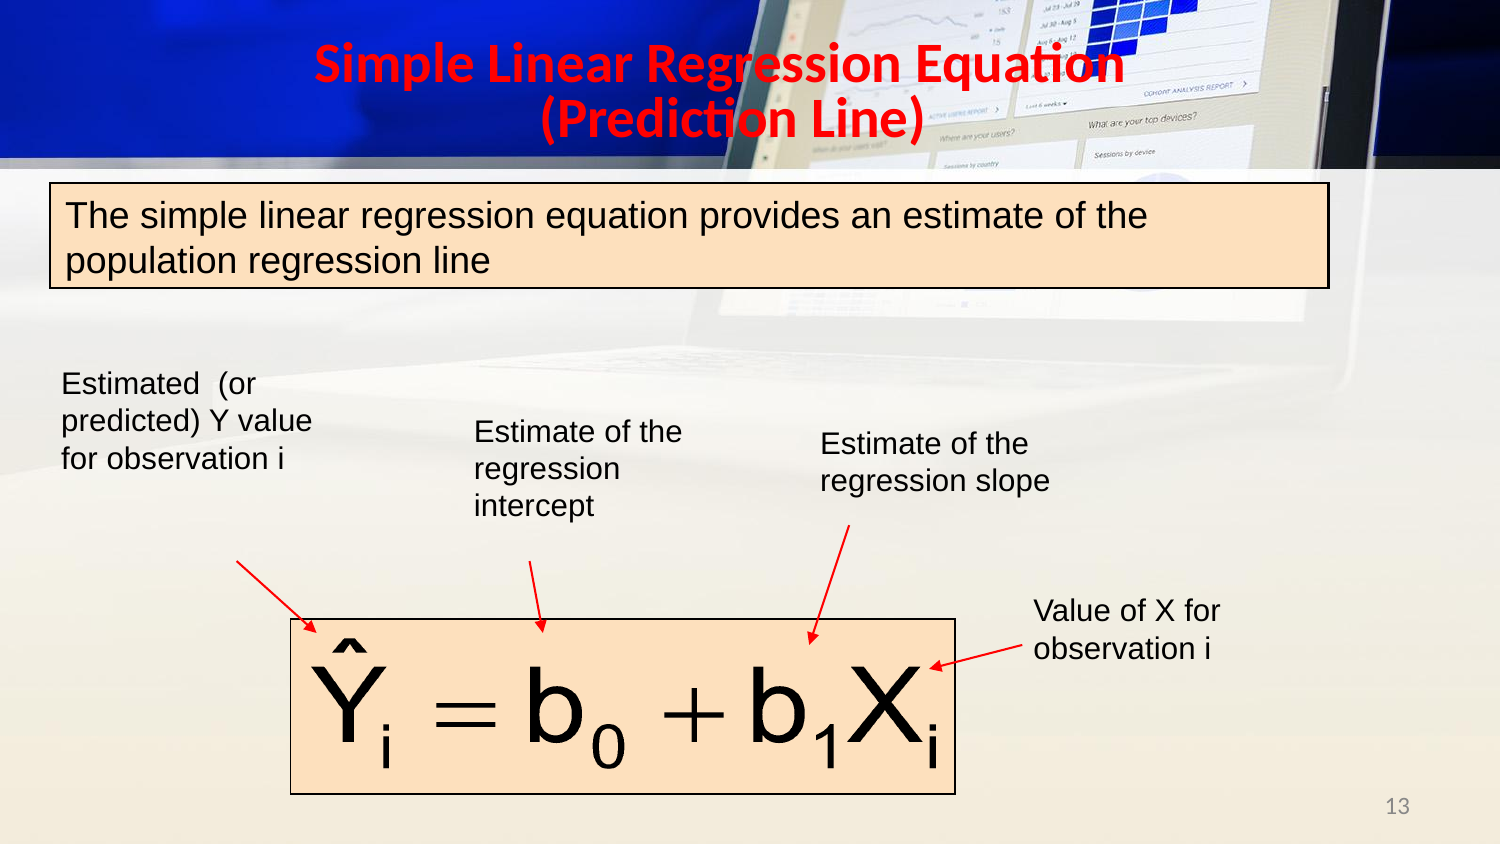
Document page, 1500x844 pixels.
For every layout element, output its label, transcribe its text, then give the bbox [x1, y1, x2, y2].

title Simple Linear Regression Equation (Prediction Line) [50, 31, 1403, 157]
picture [0, 0, 1500, 844]
slide_number ‹#› [1074, 782, 1425, 827]
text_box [49, 182, 1329, 794]
